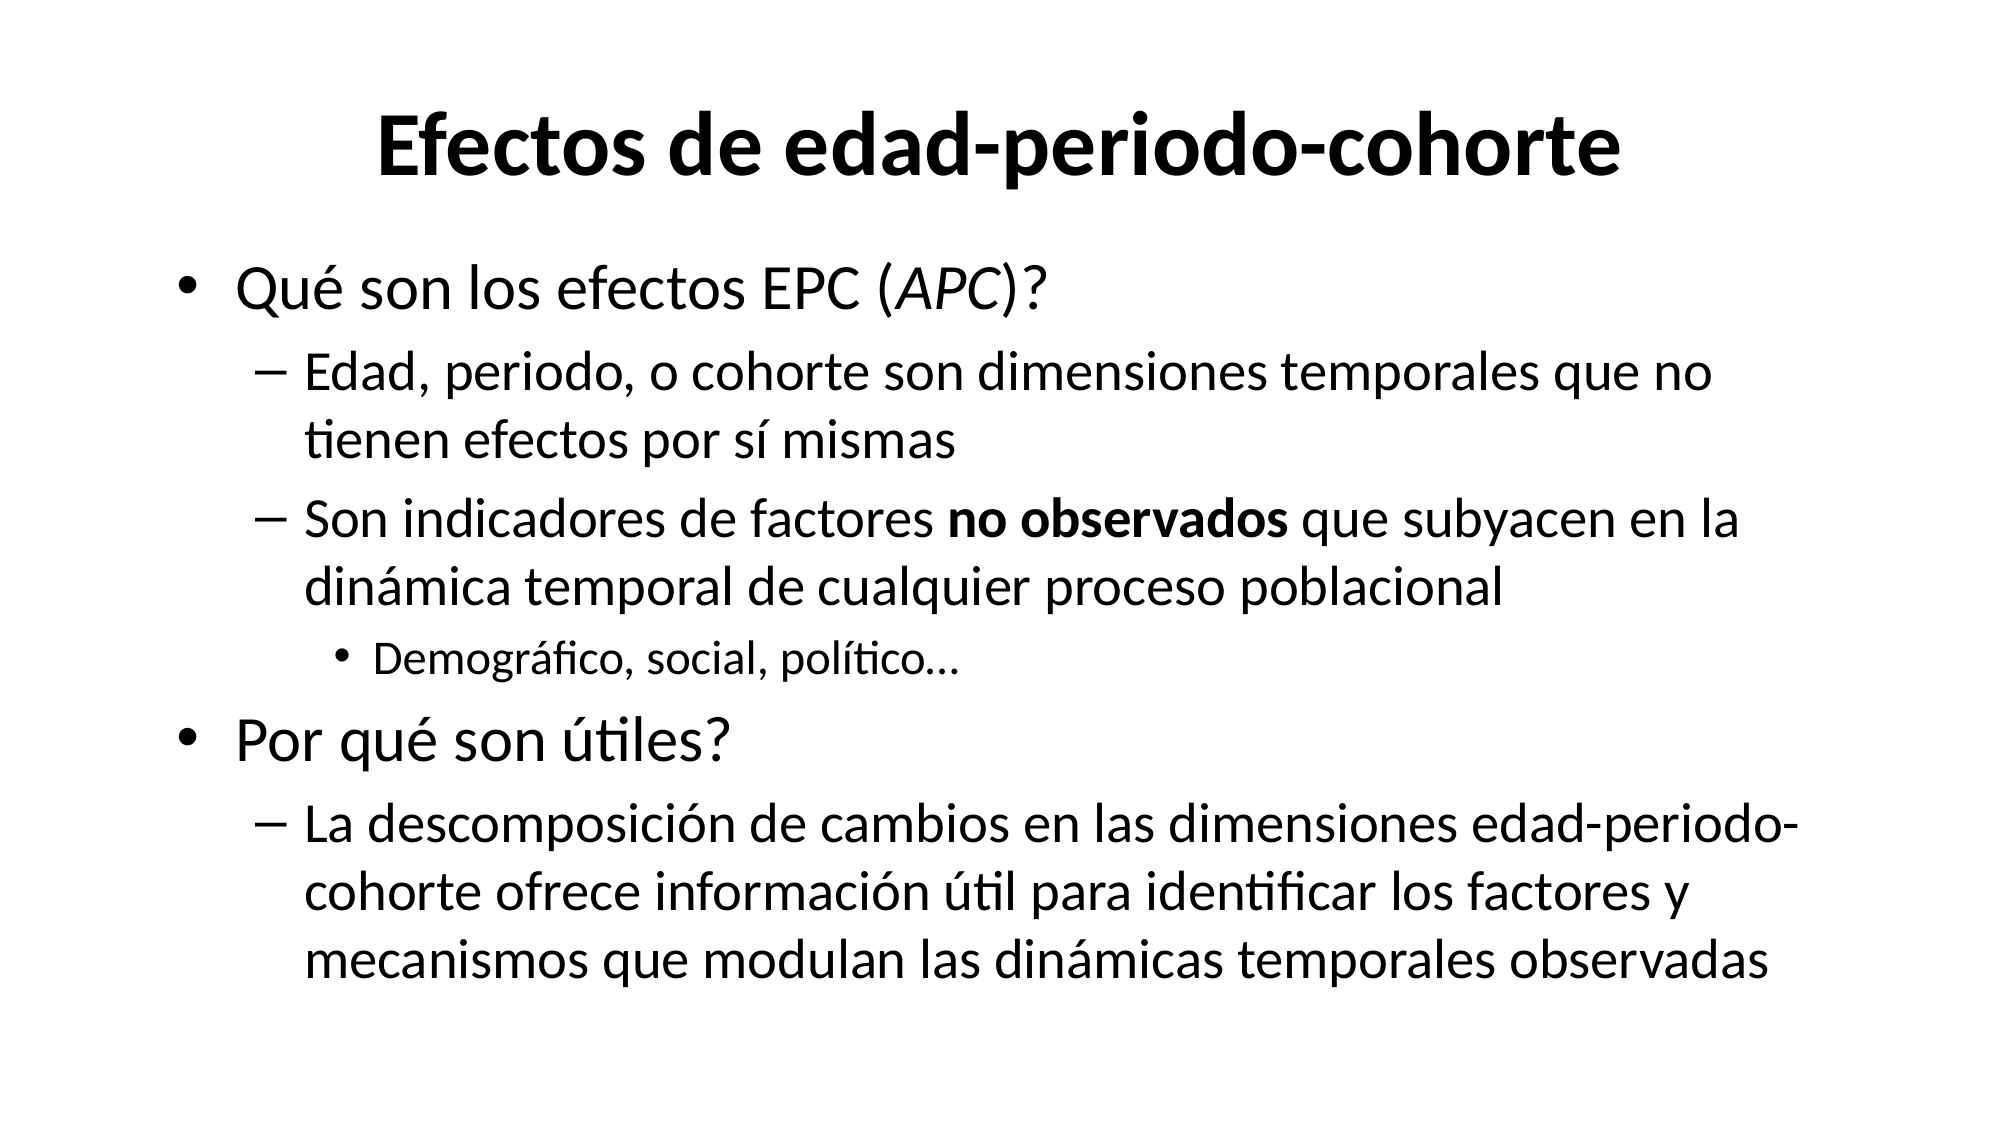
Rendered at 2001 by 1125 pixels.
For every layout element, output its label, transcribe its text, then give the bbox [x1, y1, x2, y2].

list Qué son los efectos EPC (APC)? Edad, periodo, o cohorte son dimensiones temporales que no tienen efectos por sí mismas Son indicadores de factores no observados que subyacen en la dinámica temporal de cualquier proceso poblacional Demográfico, social, político… Por qué son útiles? La descomposición de cambios en las dimensiones edad-periodo-cohorte ofrece información útil para identificar los factores y mecanismos que modulan las dinámicas temporales observadas [161, 237, 1827, 1006]
title Efectos de edad-periodo-cohorte [99, 45, 1900, 233]
